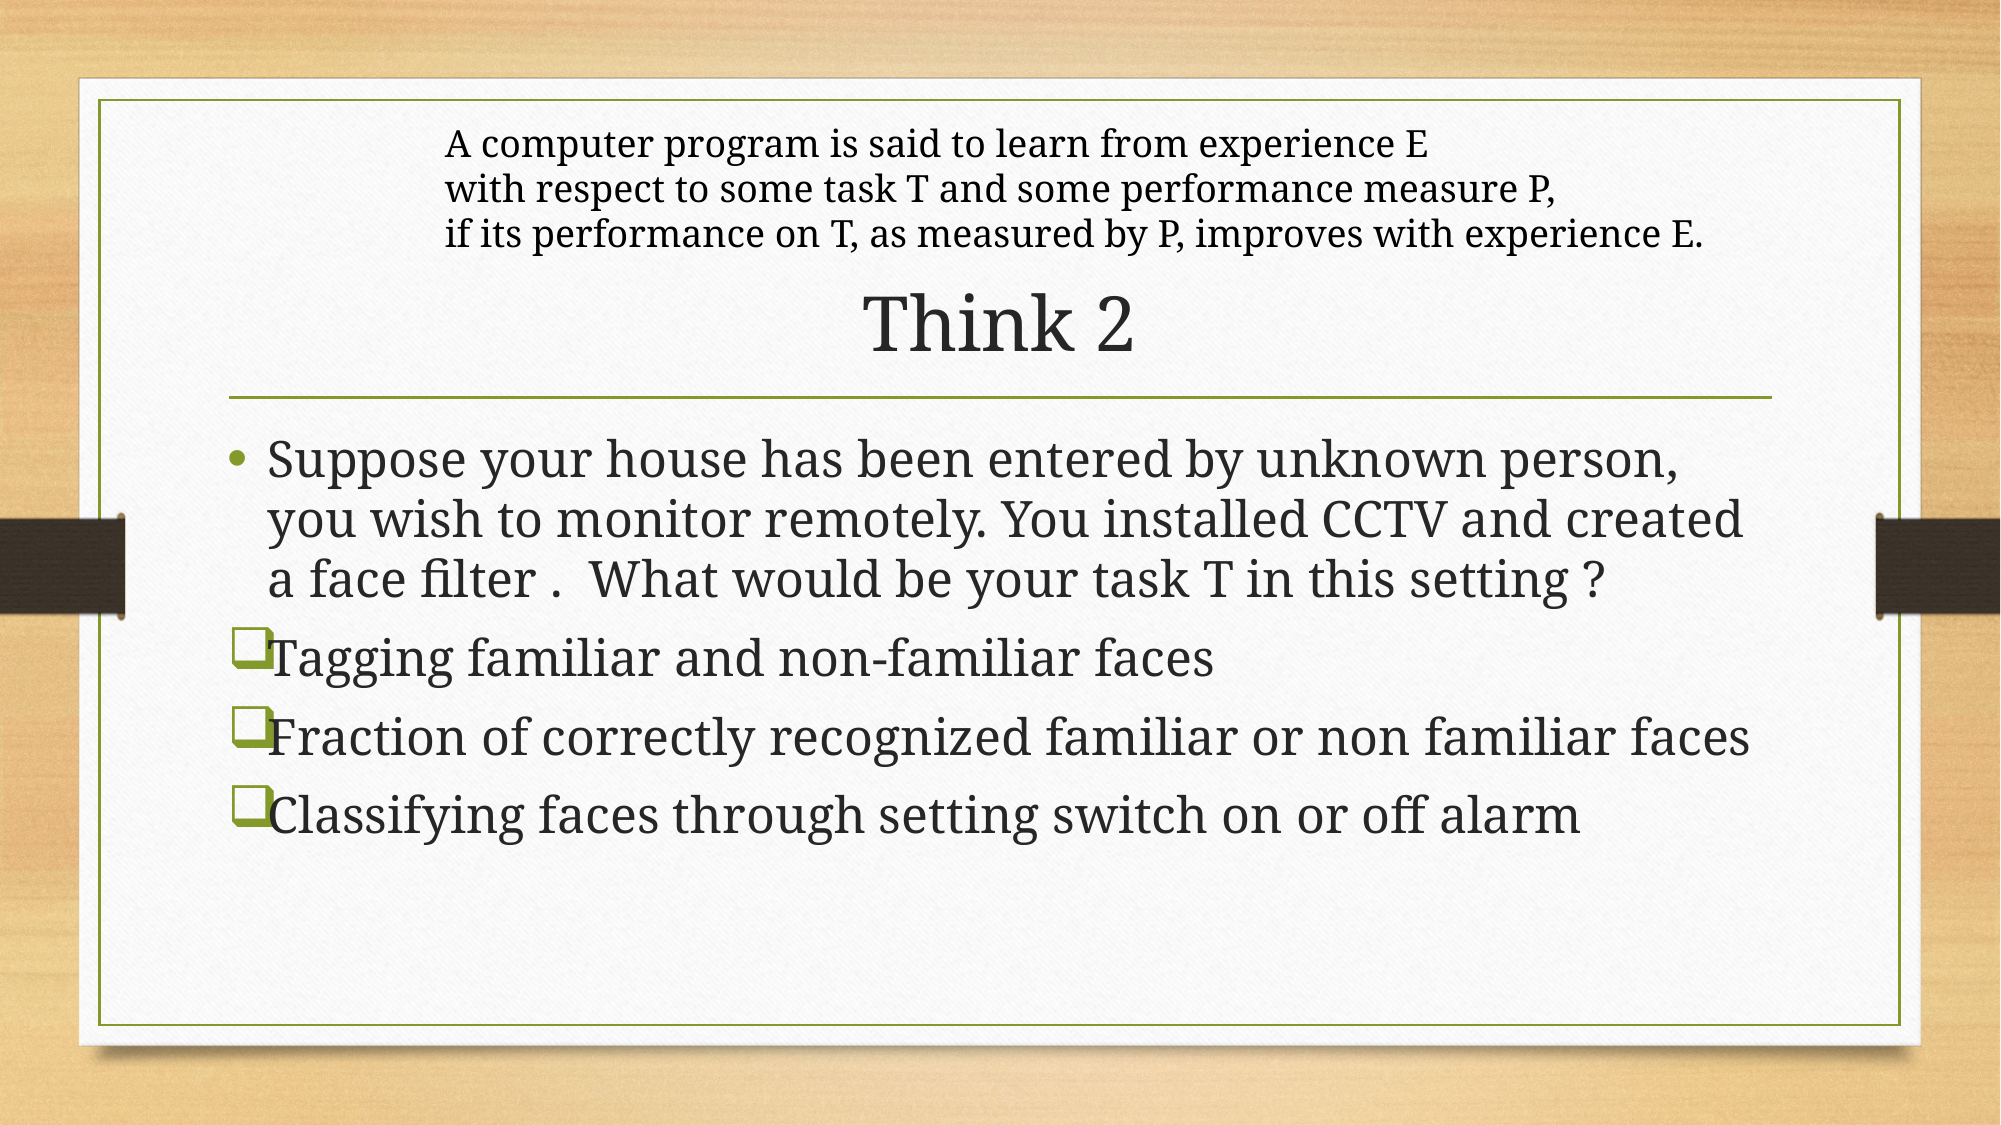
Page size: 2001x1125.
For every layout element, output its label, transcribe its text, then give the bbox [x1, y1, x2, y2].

list Suppose your house has been entered by unknown person, you wish to monitor remotely. You installed CCTV and created a face filter . What would be your task T in this setting ? Tagging familiar and non-familiar faces Fraction of correctly recognized familiar or non familiar faces Classifying faces through setting switch on or off alarm [212, 419, 1788, 964]
text_box A computer program is said to learn from experience E with respect to some task T and some performance measure P, if its performance on T, as measured by P, improves with experience E. [430, 113, 1721, 308]
title Think 2 [212, 268, 1788, 375]
picture [0, 0, 2001, 1125]
